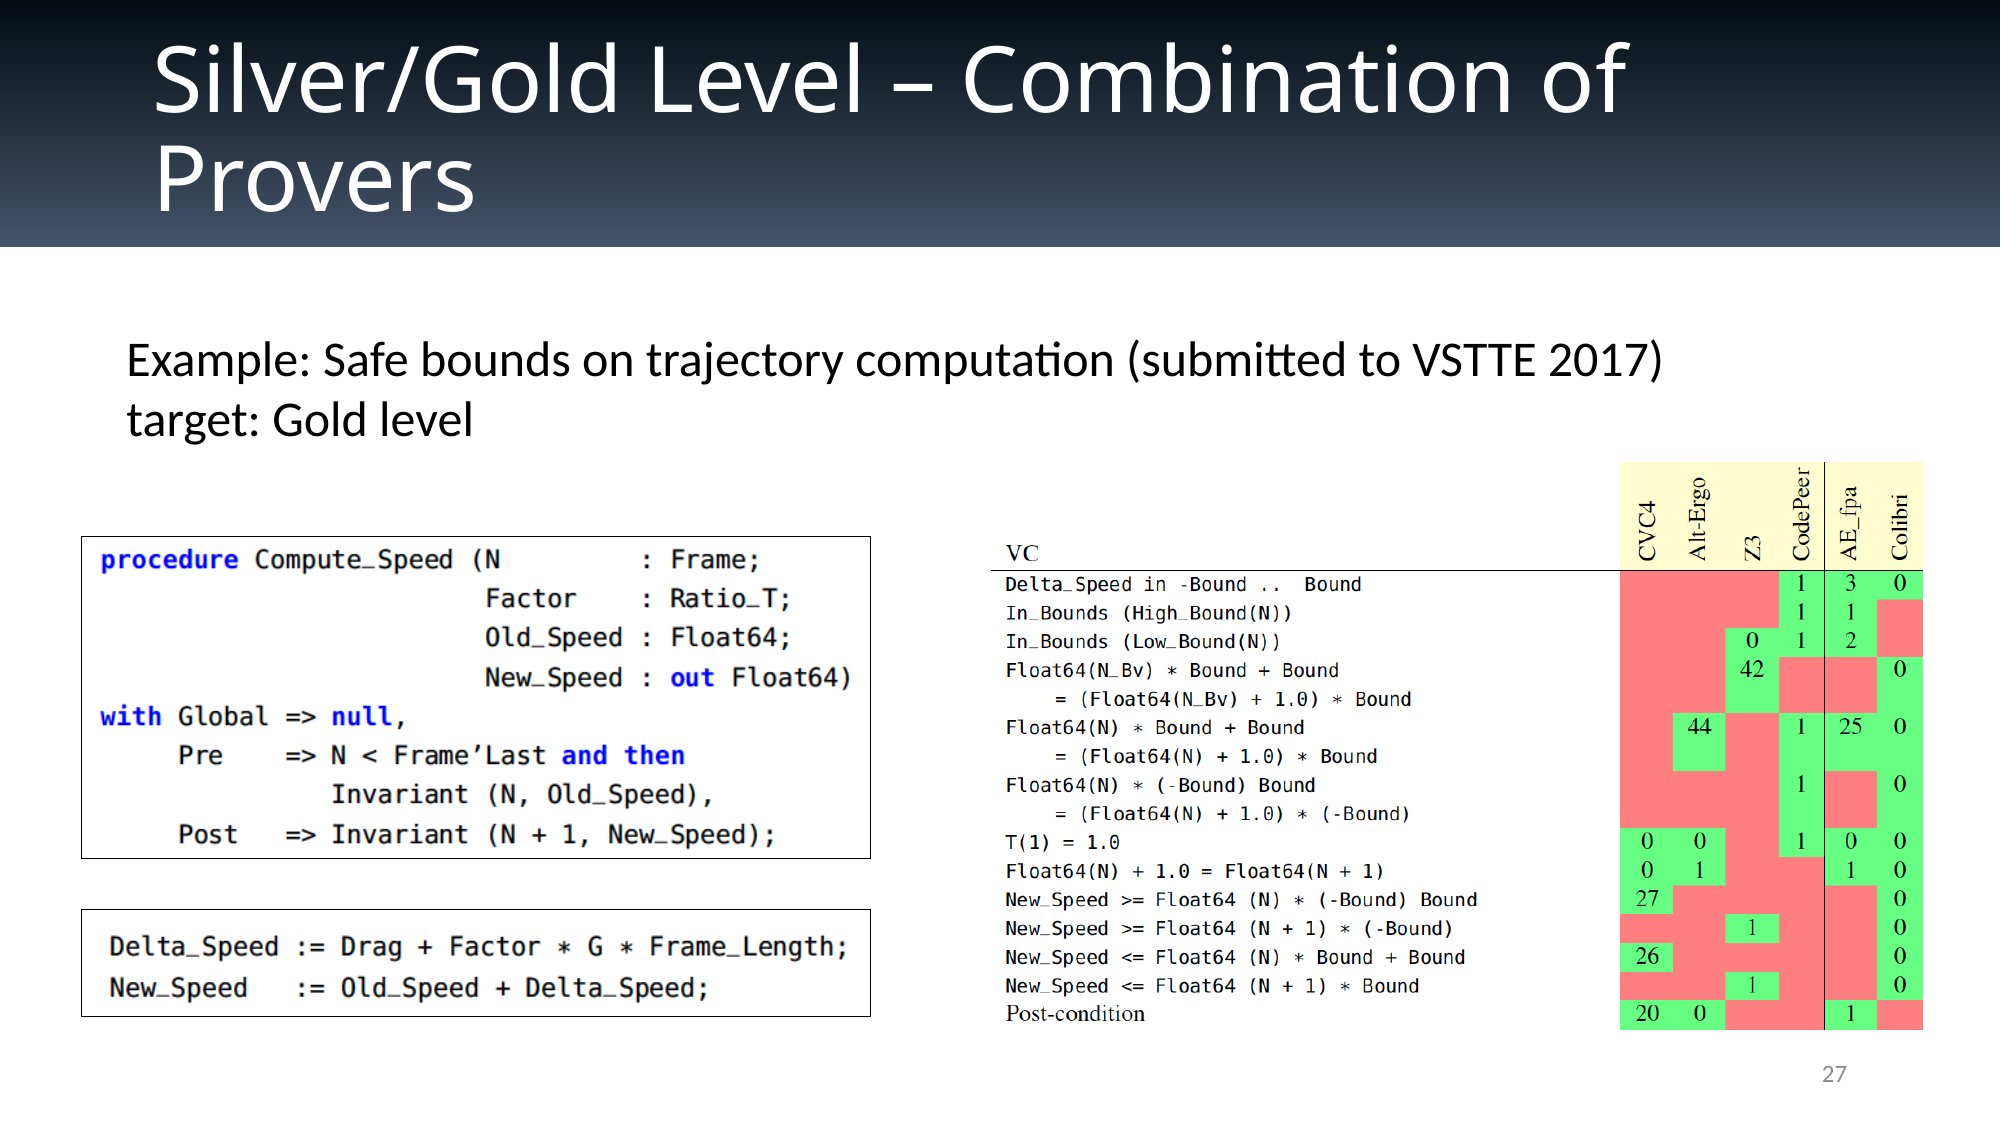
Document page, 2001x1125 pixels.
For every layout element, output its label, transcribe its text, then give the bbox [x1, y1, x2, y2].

text_box Example: Safe bounds on trajectory computation (submitted to VSTTE 2017) target: Gold level [111, 318, 1783, 454]
title Silver/Gold Level – Combination of Provers [137, 59, 1863, 206]
picture [81, 536, 871, 859]
picture [81, 909, 871, 1017]
slide_number 27 [1412, 1052, 1863, 1103]
picture [977, 447, 1953, 1052]
